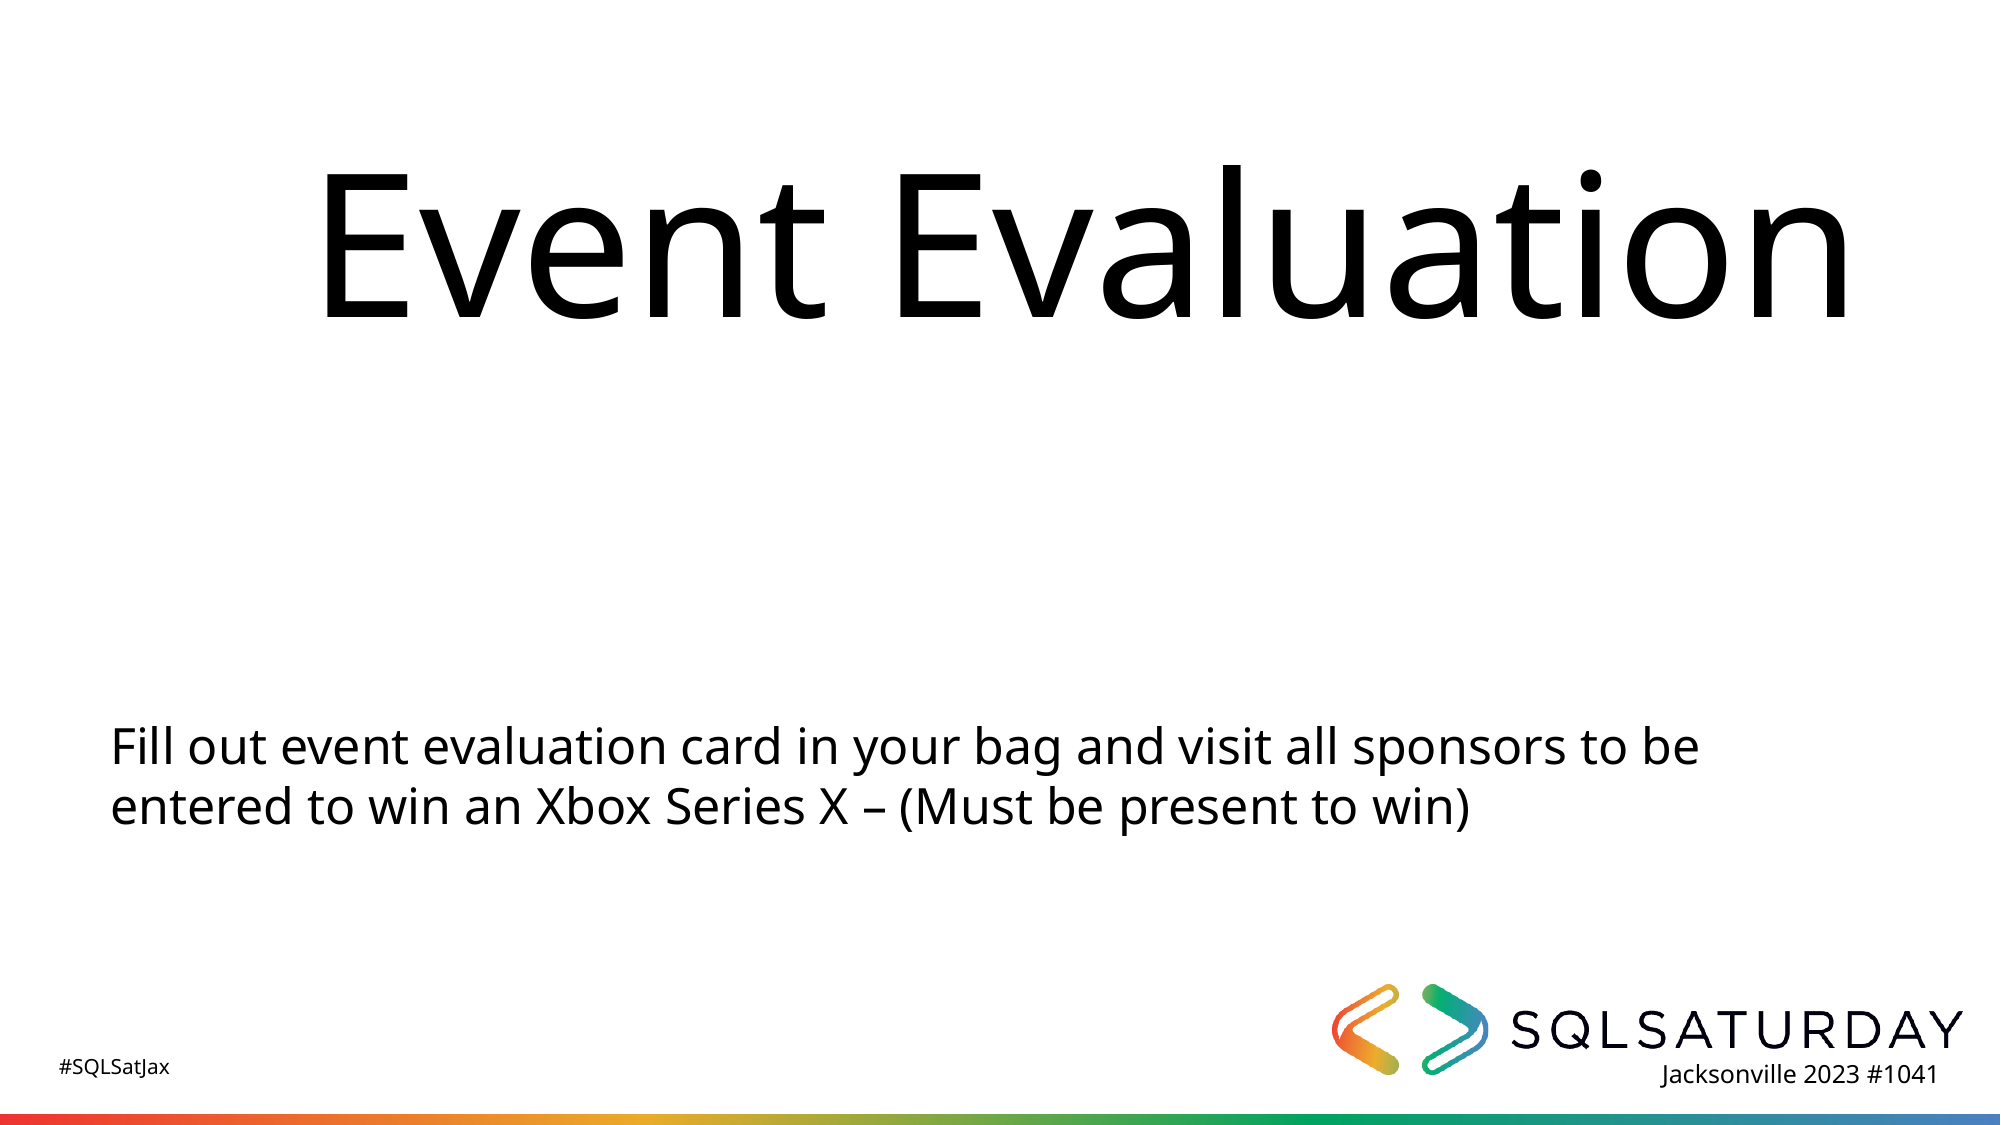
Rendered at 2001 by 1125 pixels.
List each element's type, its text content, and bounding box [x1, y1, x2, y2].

text_box Event Evaluation [184, 110, 1877, 365]
text_box Fill out event evaluation card in your bag and visit all sponsors to be entered to win an Xbox Series X – (Must be present to win) [95, 706, 1718, 842]
picture [1820, 1067, 1828, 1075]
picture [0, 1114, 2000, 1125]
picture [1900, 1067, 1908, 1075]
picture [1332, 984, 1963, 1075]
